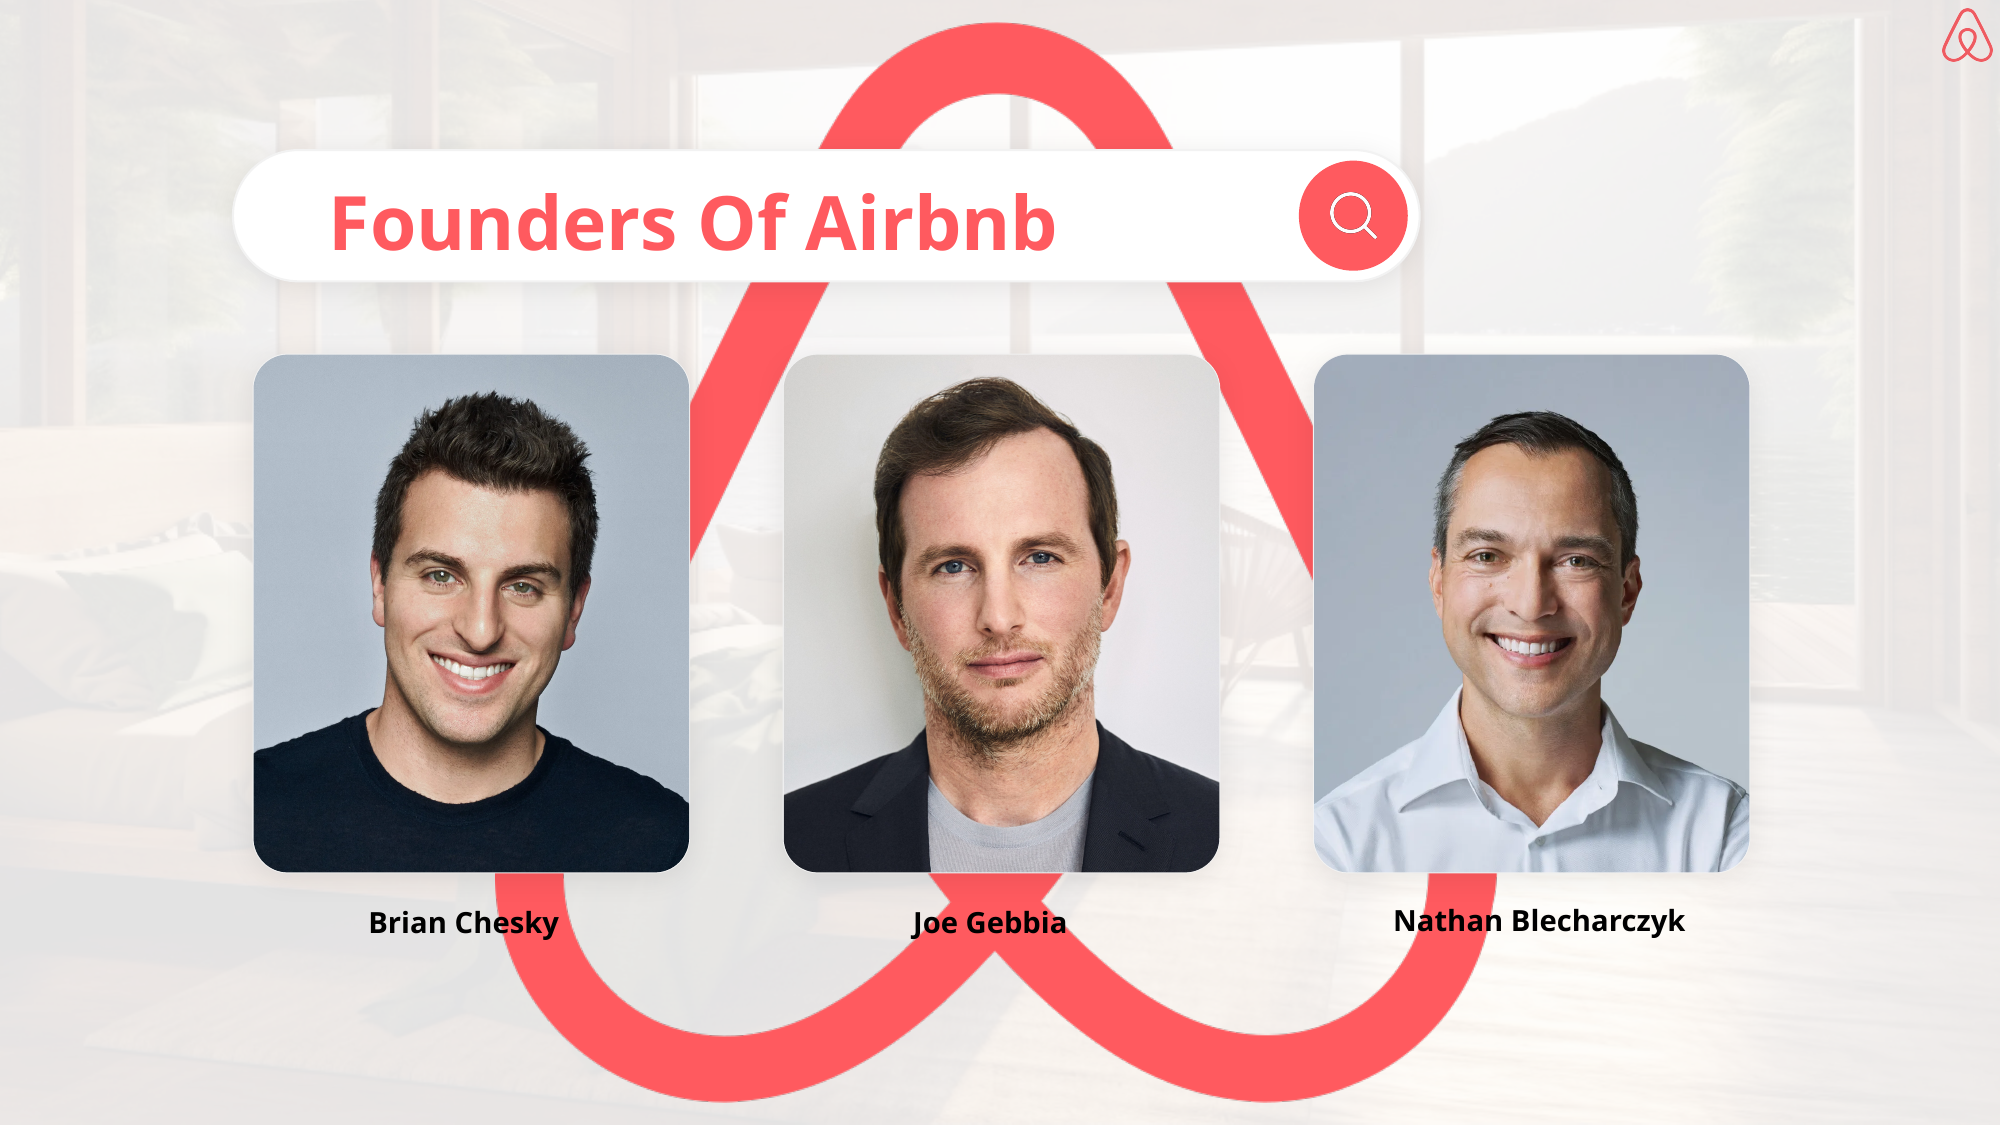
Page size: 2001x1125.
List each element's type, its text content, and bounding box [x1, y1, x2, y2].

picture [253, 22, 1750, 1103]
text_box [232, 150, 1420, 282]
picture [1942, 8, 1993, 62]
text_box Nathan Blecharczyk [1331, 895, 1748, 945]
text_box Brian Chesky [255, 896, 673, 947]
text_box Joe Gebbia [782, 896, 1199, 947]
